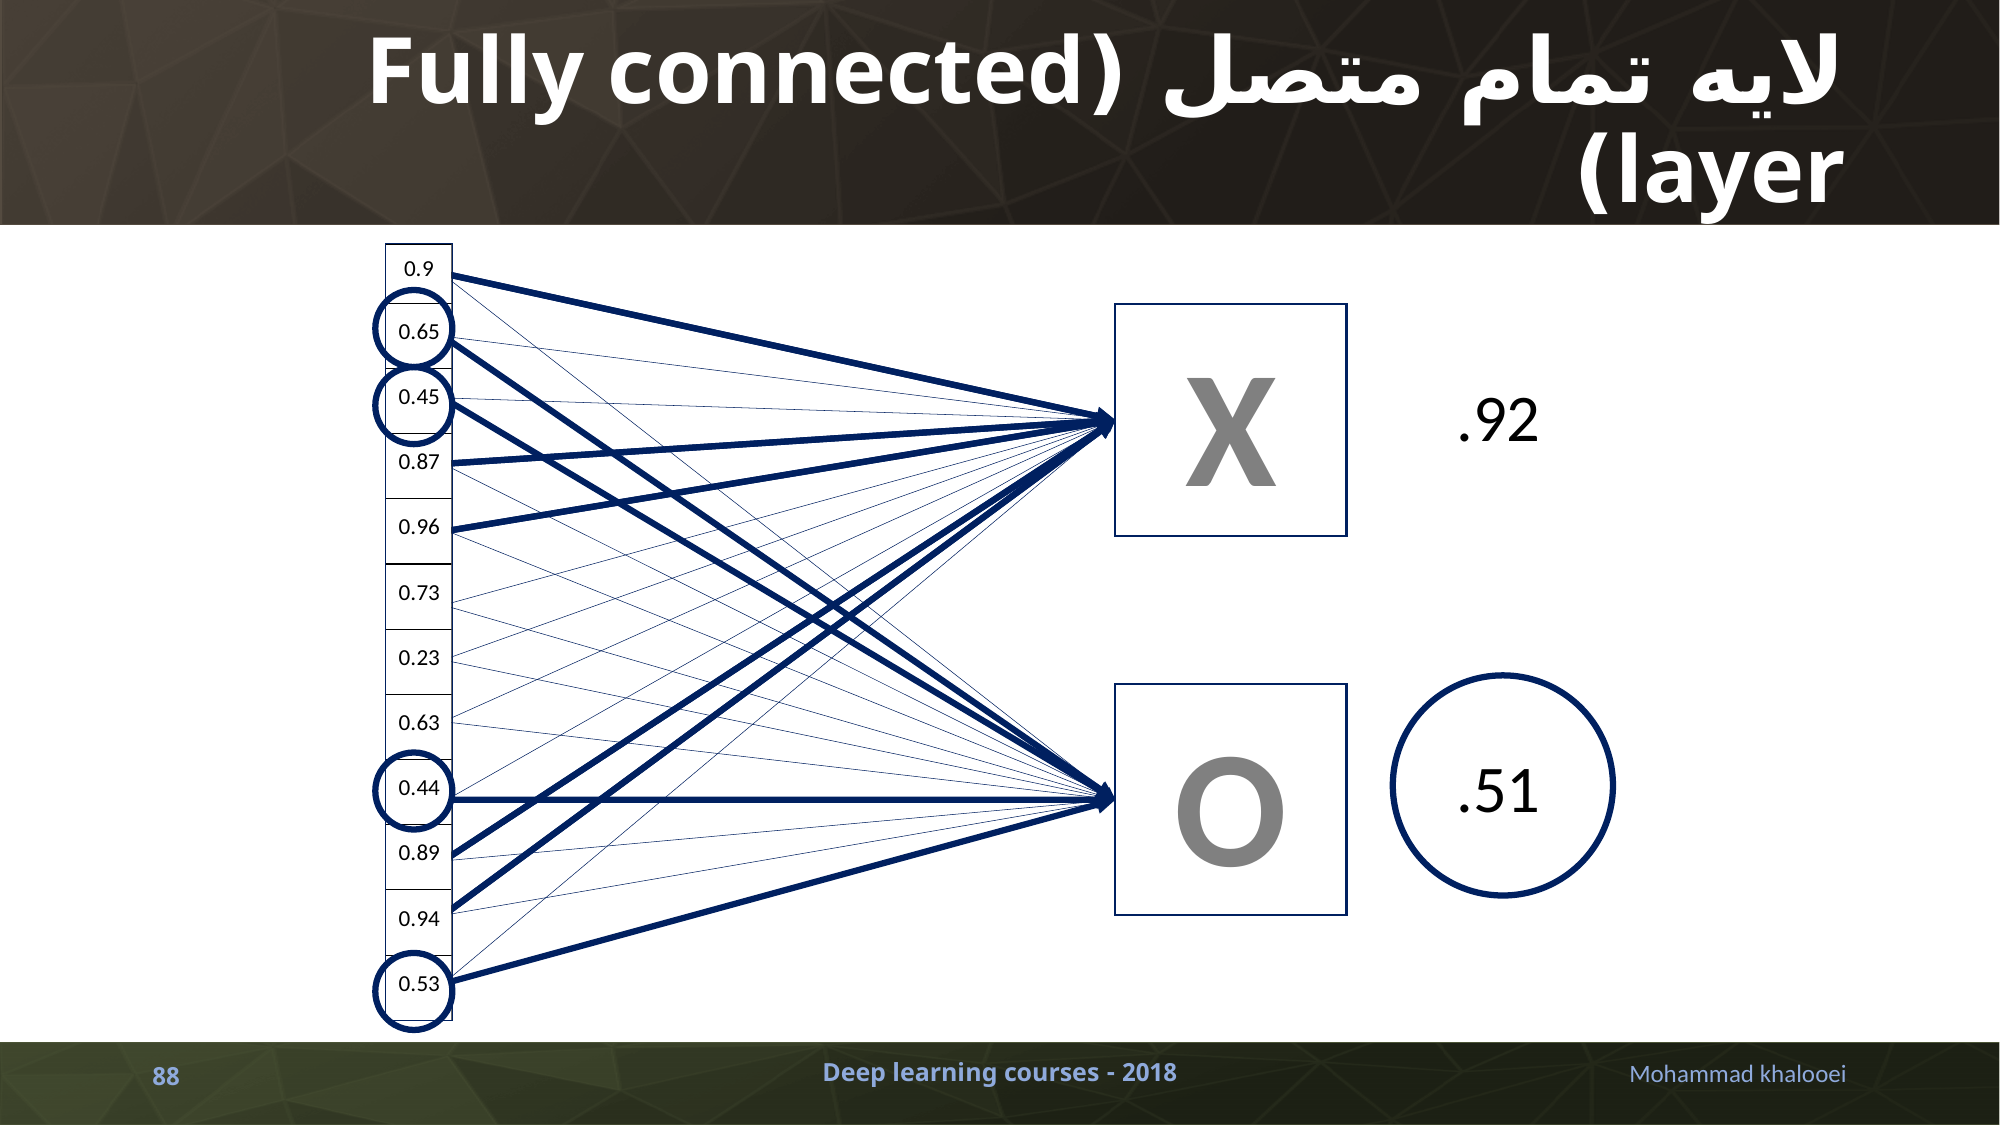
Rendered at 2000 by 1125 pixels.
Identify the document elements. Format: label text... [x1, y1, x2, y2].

title لایه تمام متصل (Fully connected layer) [137, 37, 1862, 210]
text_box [375, 243, 1614, 1031]
slide_number 88 [137, 1046, 588, 1107]
footer Deep learning courses - 2018 [662, 1042, 1338, 1103]
slide_number Mohammad khalooei [1412, 1042, 1862, 1103]
